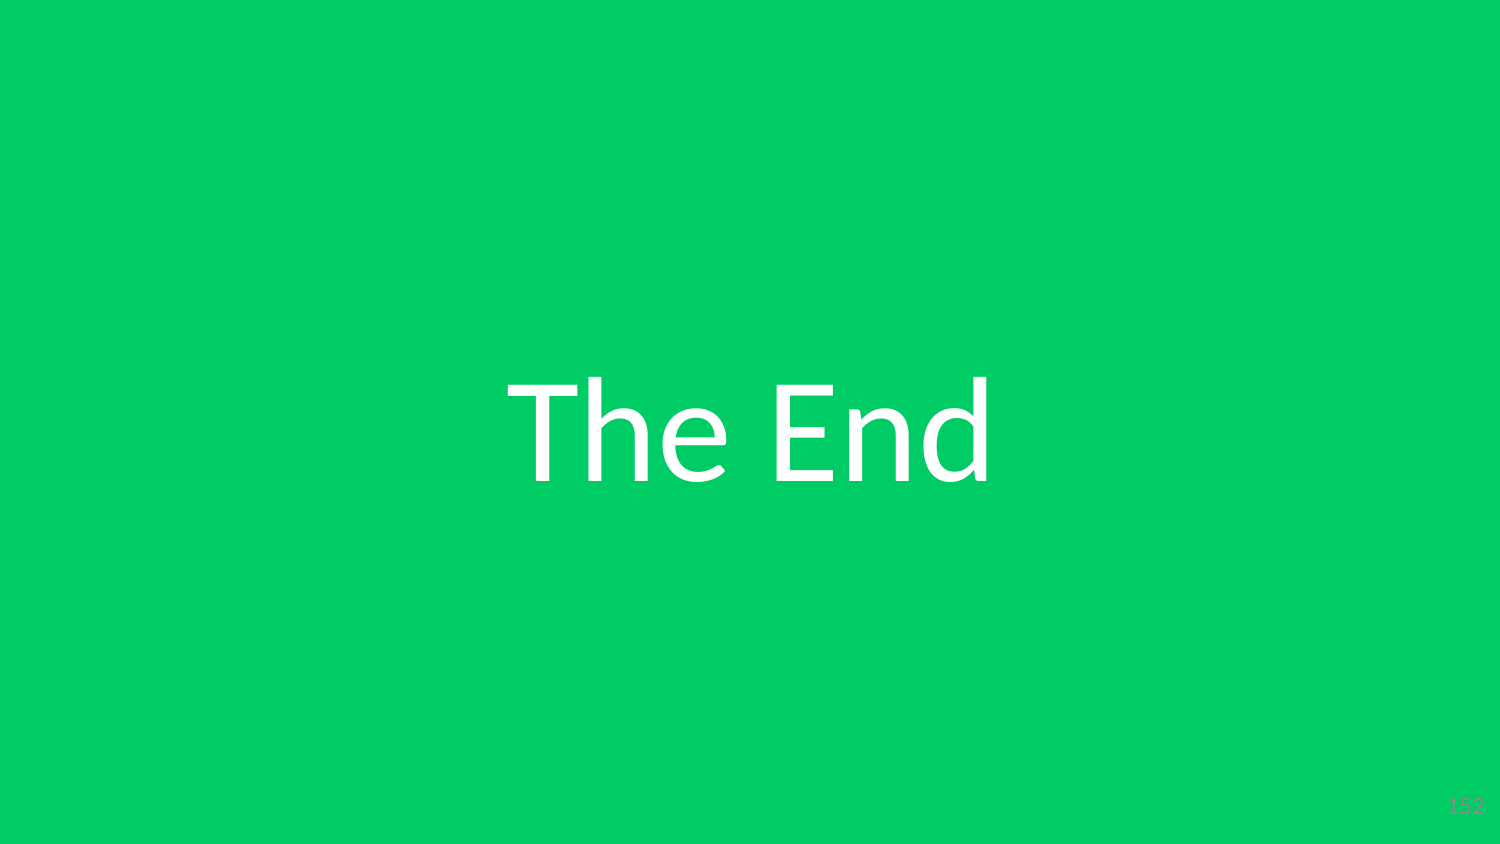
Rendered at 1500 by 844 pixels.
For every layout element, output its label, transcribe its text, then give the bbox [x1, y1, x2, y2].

slide_number 152 [1415, 782, 1500, 828]
title The End [76, 351, 1427, 492]
